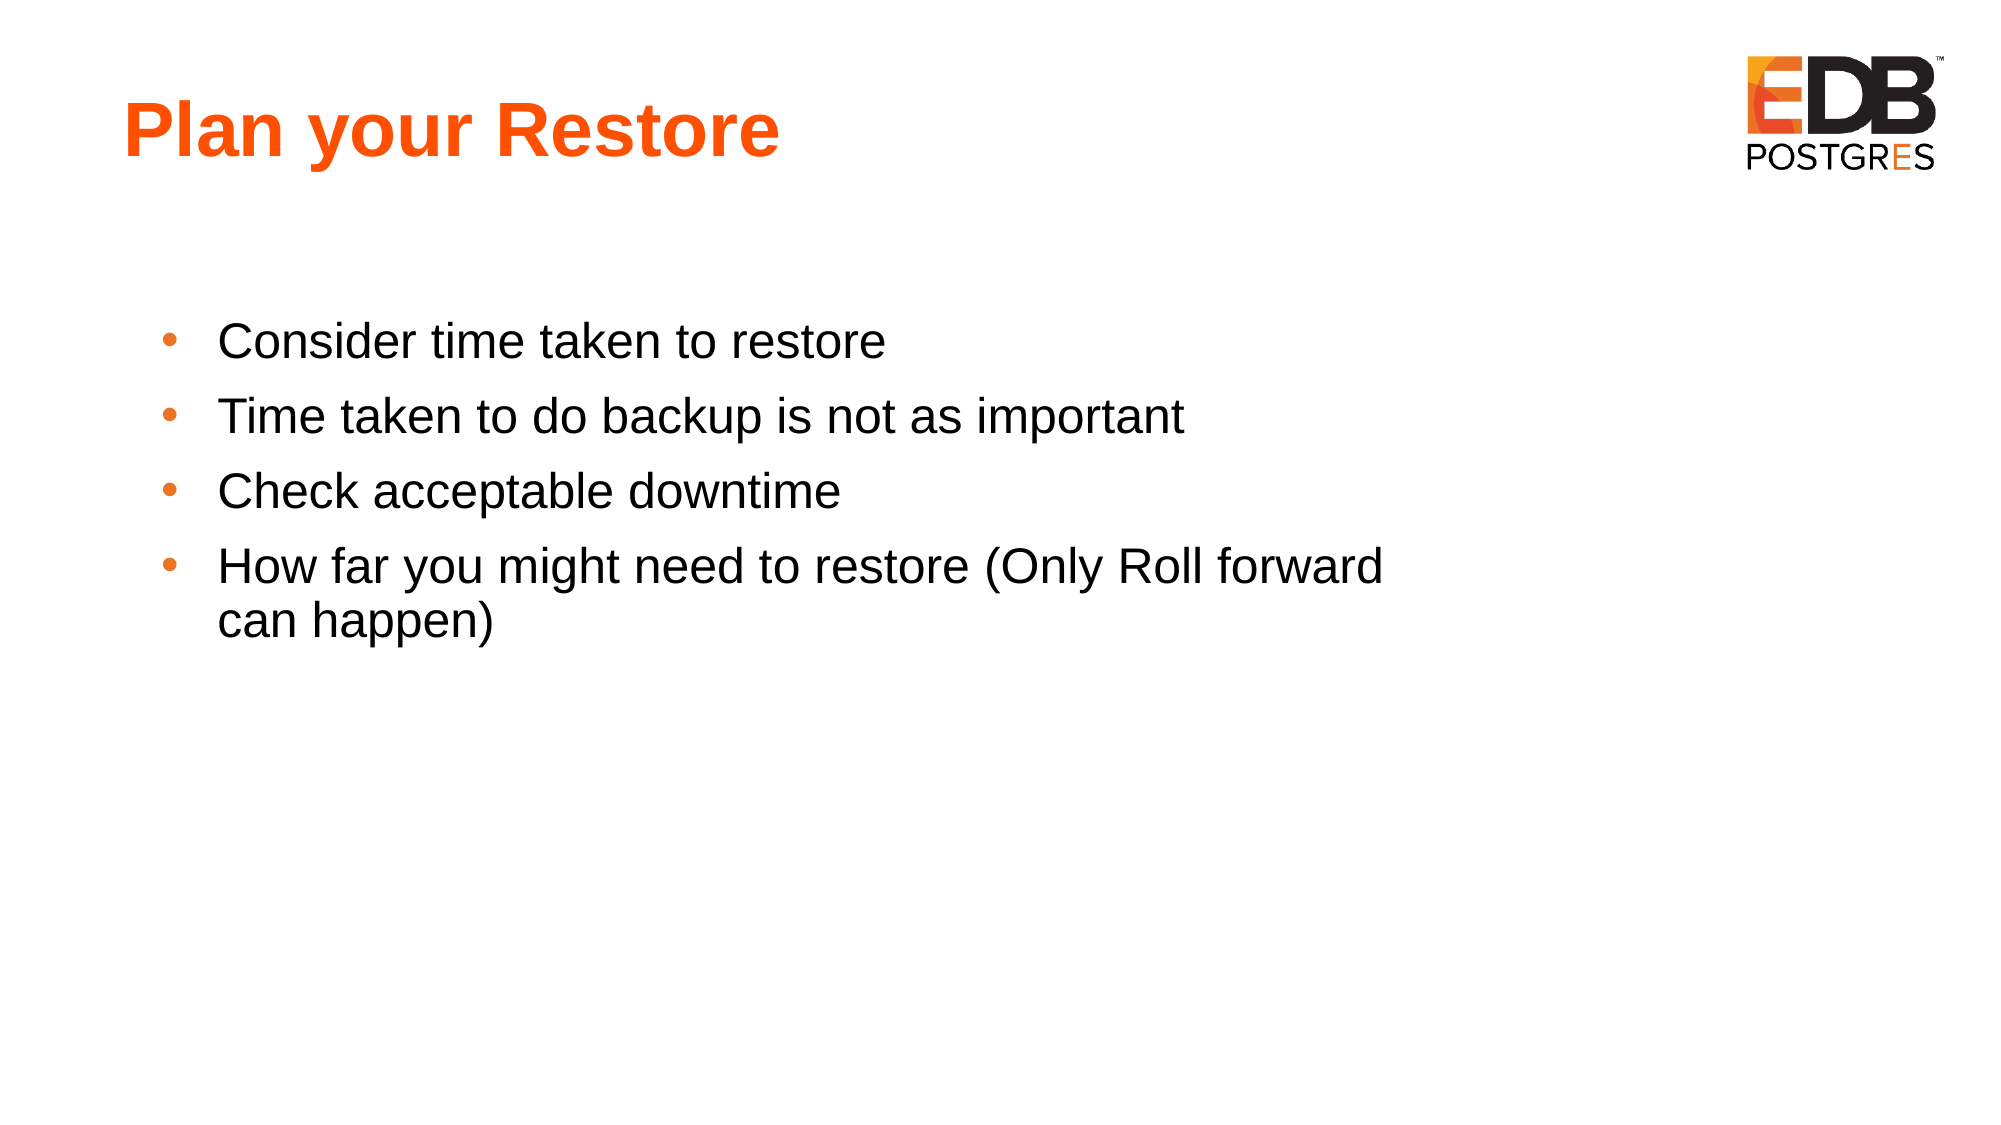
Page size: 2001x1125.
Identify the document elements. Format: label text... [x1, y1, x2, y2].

text_box Plan your Restore [108, 64, 1412, 226]
text_box Consider time taken to restore Time taken to do backup is not as important Check acceptable downtime How far you might need to restore (Only Roll forward can happen) [108, 300, 1412, 1022]
picture [1717, 28, 1944, 170]
